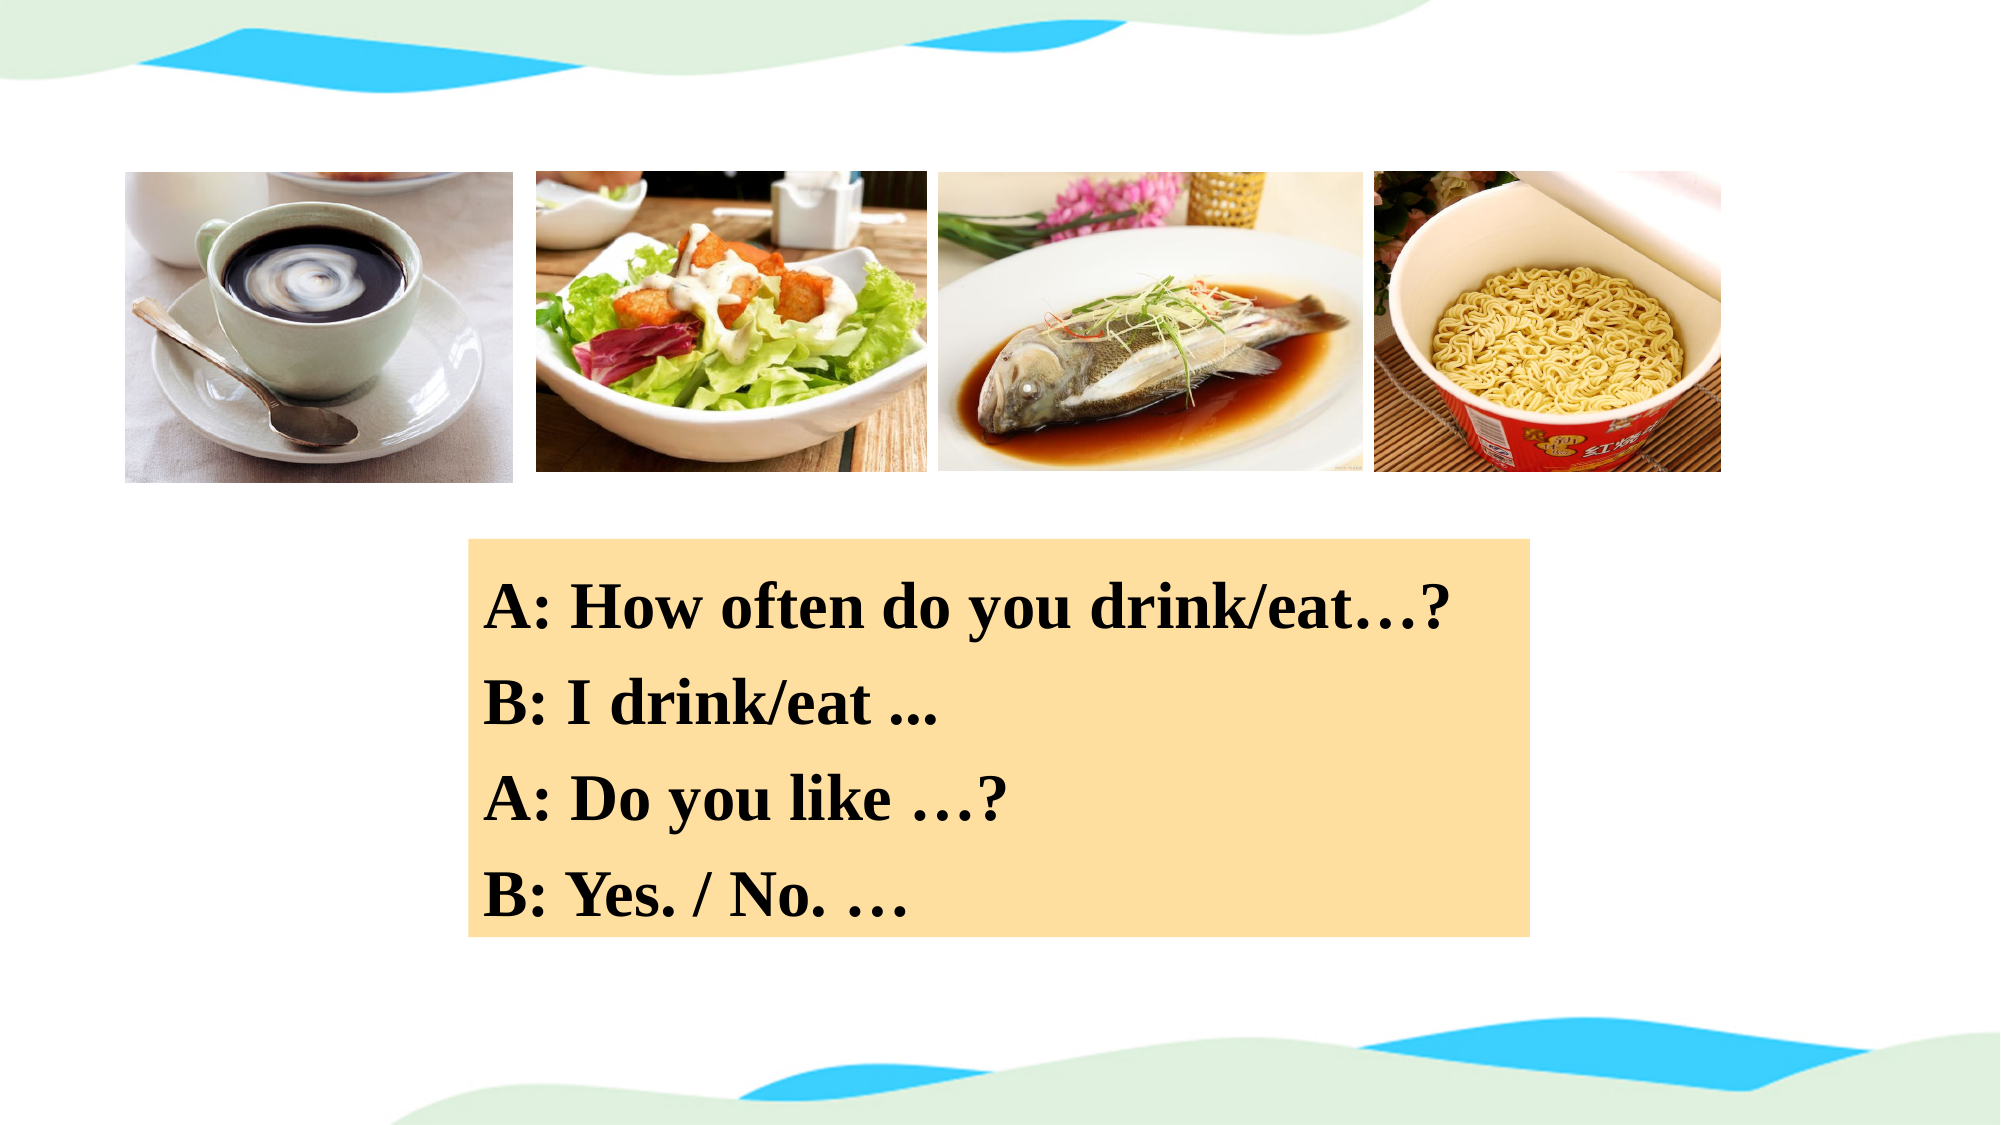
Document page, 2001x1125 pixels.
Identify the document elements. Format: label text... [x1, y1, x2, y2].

picture [0, 0, 2001, 1125]
text_box A: How often do you drink/eat…? B: I drink/eat ... A: Do you like …? B: Yes. / No. … [468, 538, 1530, 938]
